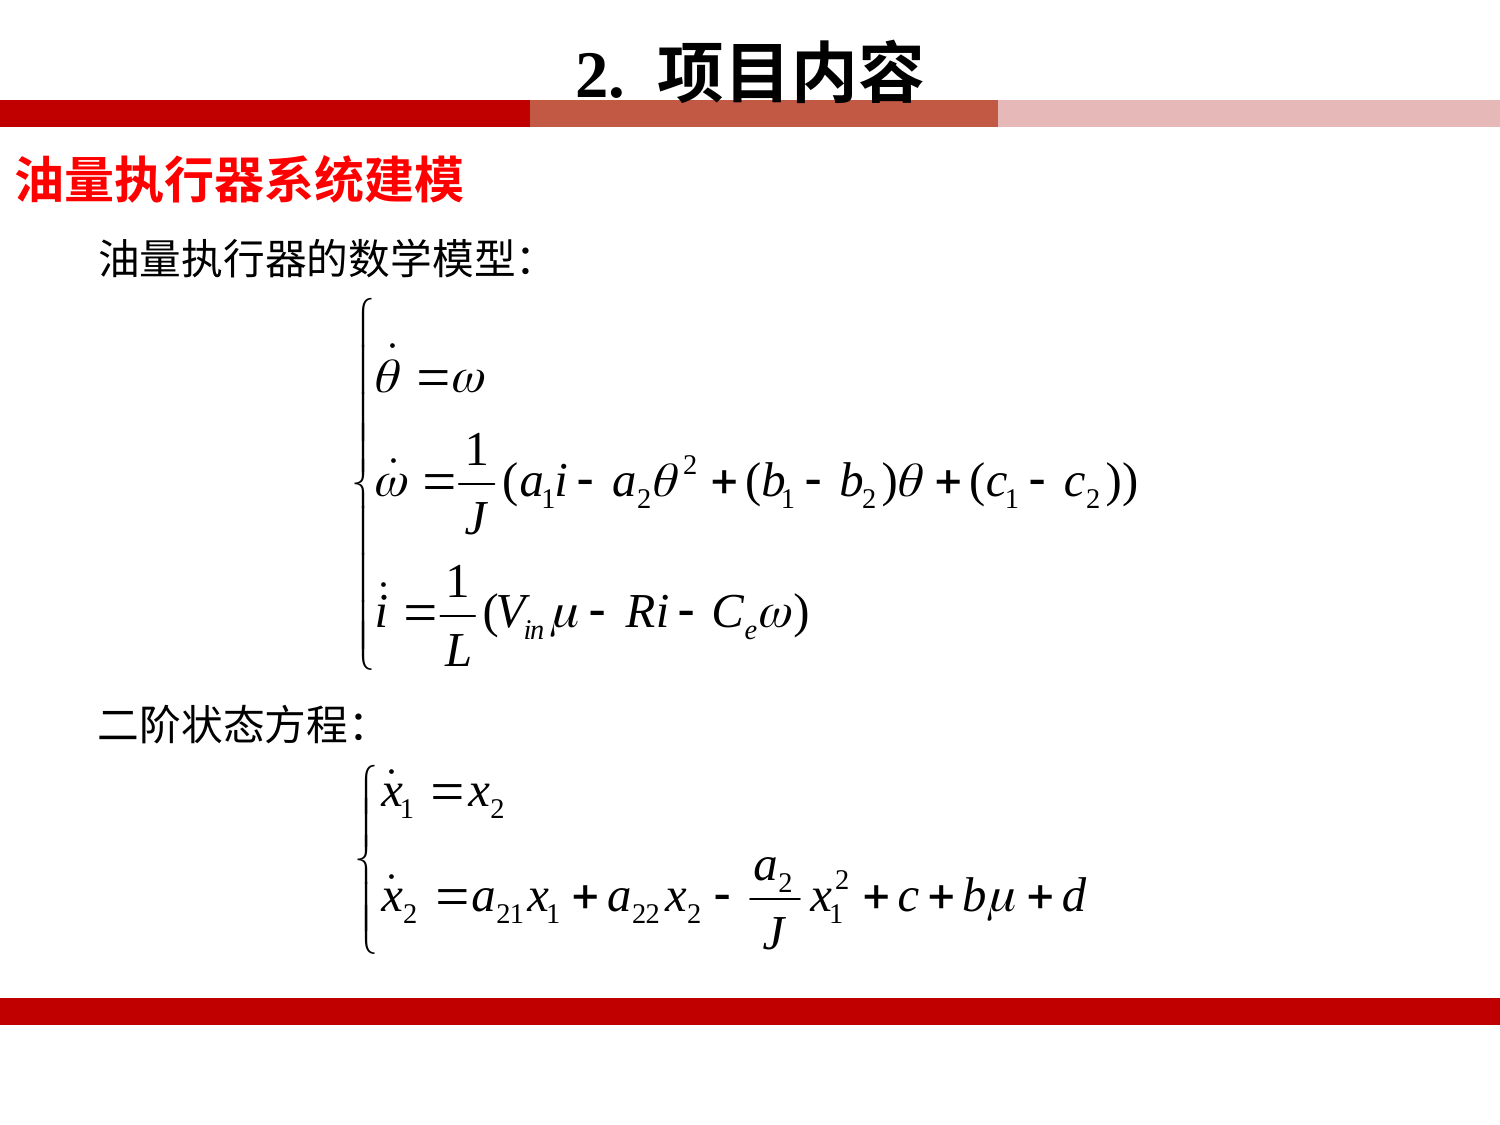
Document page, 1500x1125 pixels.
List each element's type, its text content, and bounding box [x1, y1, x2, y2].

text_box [346, 753, 1099, 966]
text_box 油量执行器的数学模型： [0, 205, 1498, 291]
text_box 油量执行器系统建模 [0, 118, 1500, 217]
text_box 二阶状态方程： [0, 671, 1500, 756]
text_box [5, 114, 1494, 118]
text_box 2. 项目内容 [0, 0, 1500, 111]
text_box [344, 289, 1148, 680]
